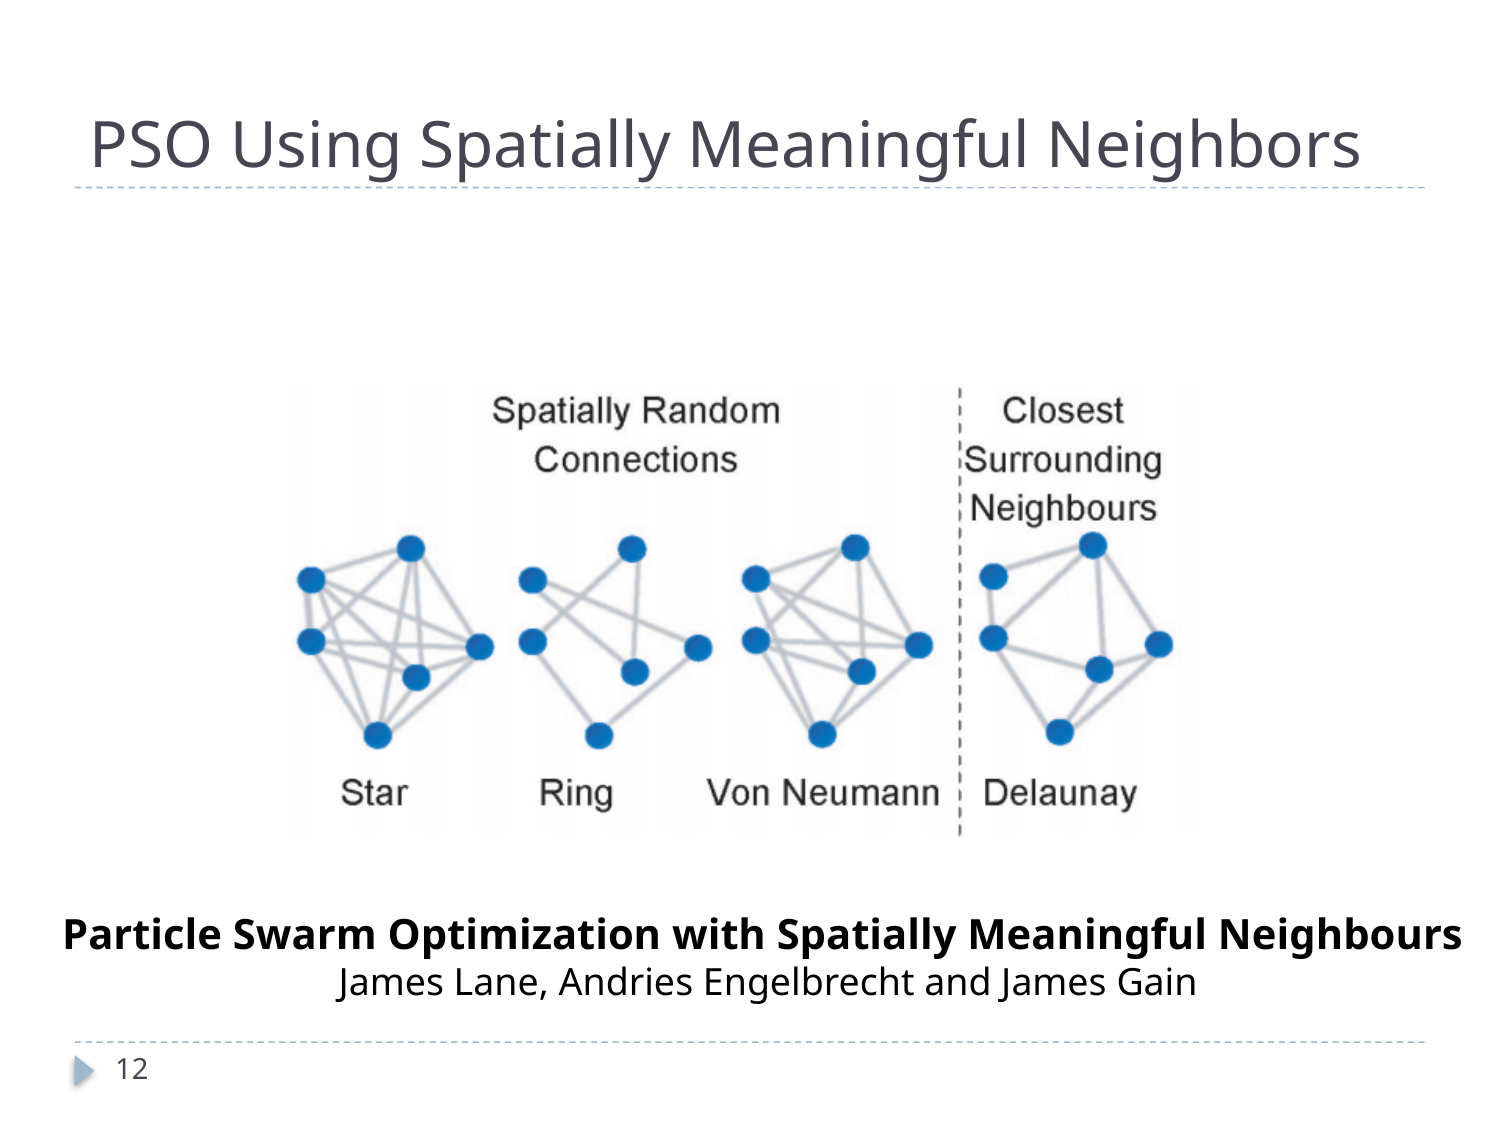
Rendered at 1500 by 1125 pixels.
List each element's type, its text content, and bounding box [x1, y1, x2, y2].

slide_number 12 [100, 1042, 426, 1103]
text_box Particle Swarm Optimization with Spatially Meaningful Neighbours James Lane, Andries Engelbrecht and James Gain [47, 900, 1490, 1010]
title PSO Using Spatially Meaningful Neighbors [75, 24, 1425, 188]
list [272, 372, 1228, 838]
